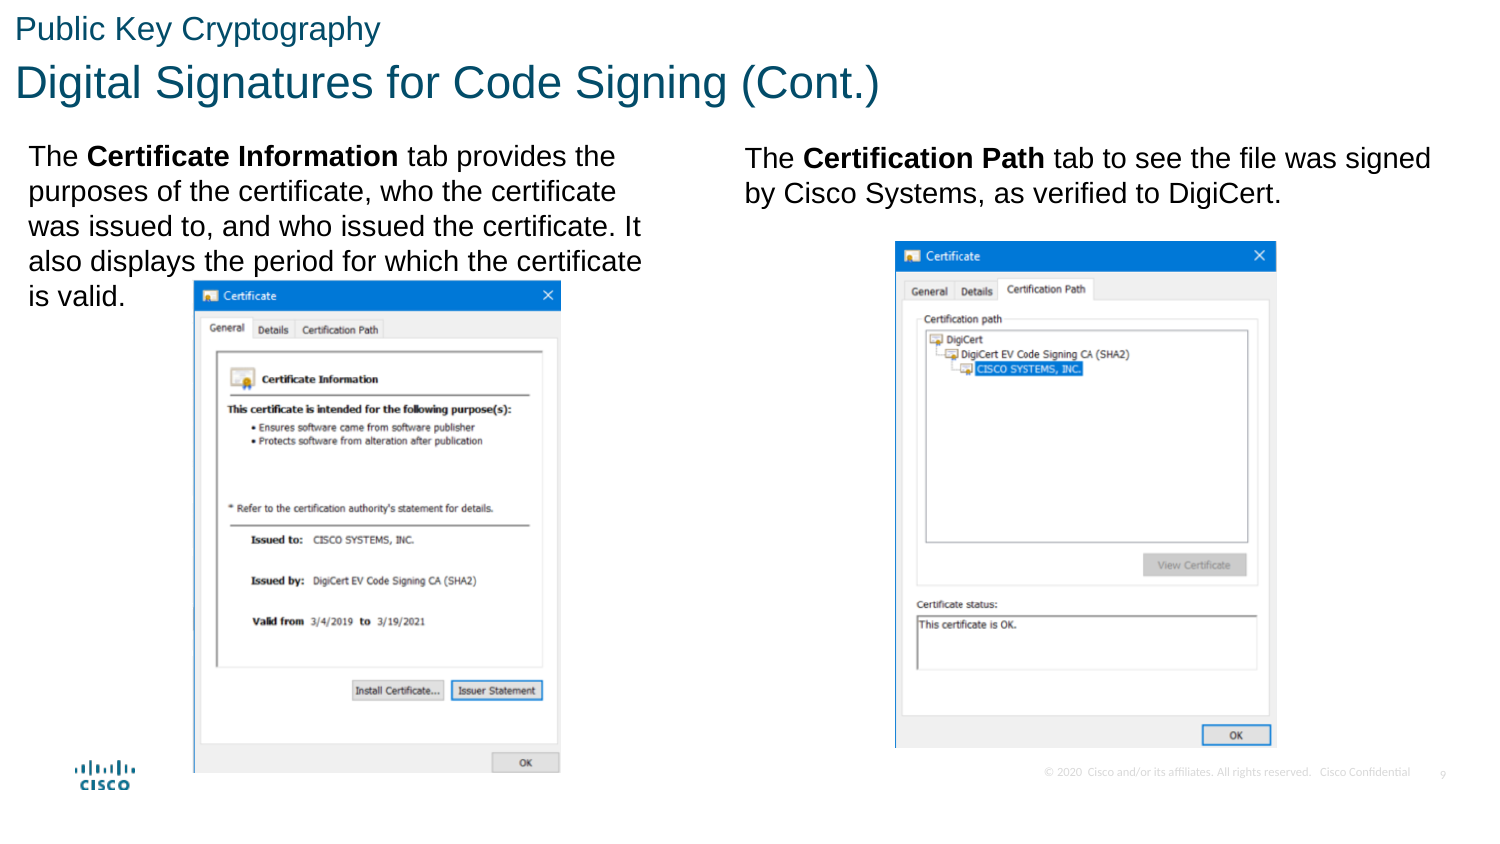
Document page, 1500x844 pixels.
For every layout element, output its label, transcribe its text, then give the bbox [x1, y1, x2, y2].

picture [192, 279, 561, 773]
text_box The Certification Path tab to see the file was signed by Cisco Systems, as verified to DigiCert. [729, 131, 1465, 217]
picture [894, 239, 1287, 748]
list Digital Signatures for Code Signing (Cont.) [0, 45, 1500, 195]
slide_number <number> [1425, 759, 1500, 797]
list Public Key Cryptography [0, 0, 1500, 45]
picture [75, 759, 135, 790]
text_box The Certificate Information tab provides the purposes of the certificate, who the certificate was issued to, and who issued the certificate. It also displays the period for which the certificate is valid. [13, 129, 677, 320]
